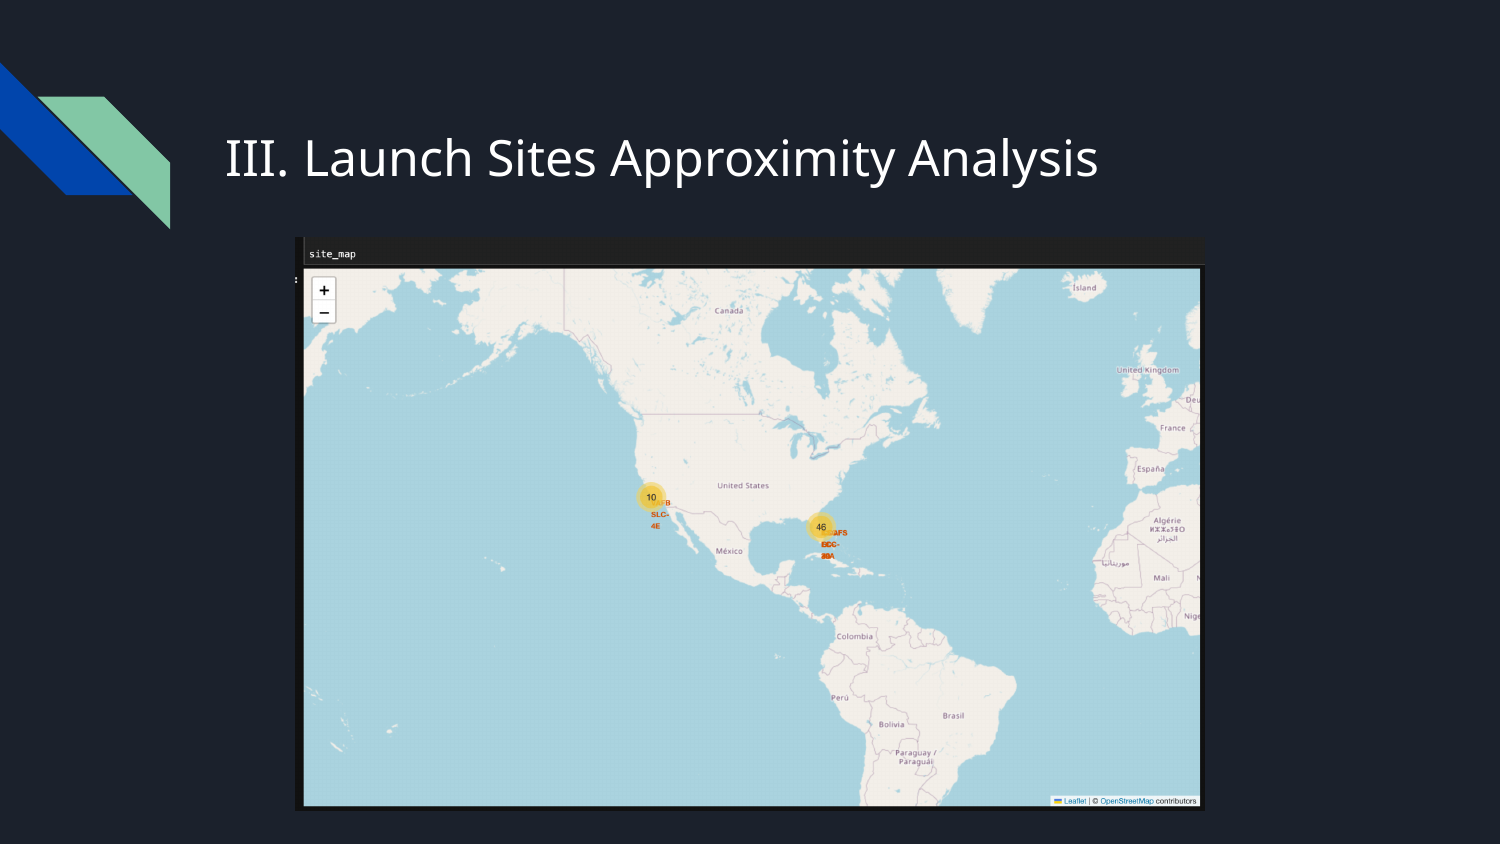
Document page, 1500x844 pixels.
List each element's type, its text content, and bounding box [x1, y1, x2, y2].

picture [295, 236, 1205, 811]
title III. Launch Sites Approximity Analysis [210, 111, 1366, 221]
